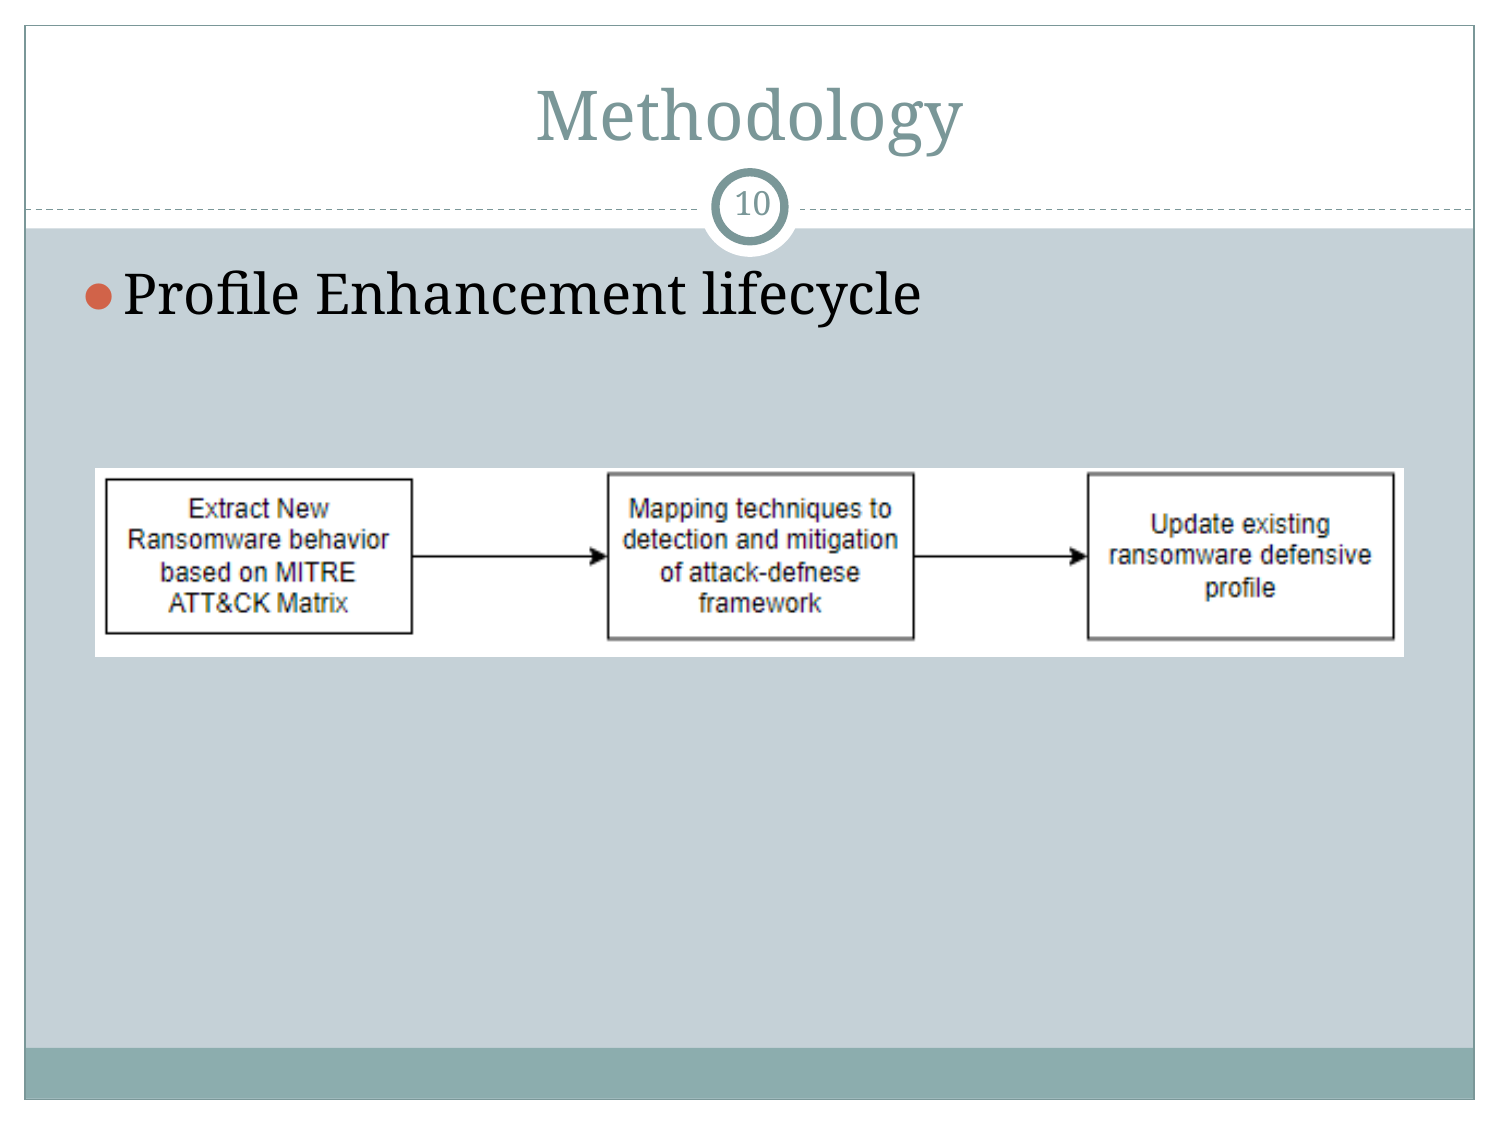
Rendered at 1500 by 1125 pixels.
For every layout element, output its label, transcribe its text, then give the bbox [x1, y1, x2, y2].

list Profile Enhancement lifecycle [49, 250, 1463, 1001]
slide_number 10 [715, 168, 791, 241]
title Methodology [49, 37, 1450, 162]
picture [95, 468, 1404, 657]
